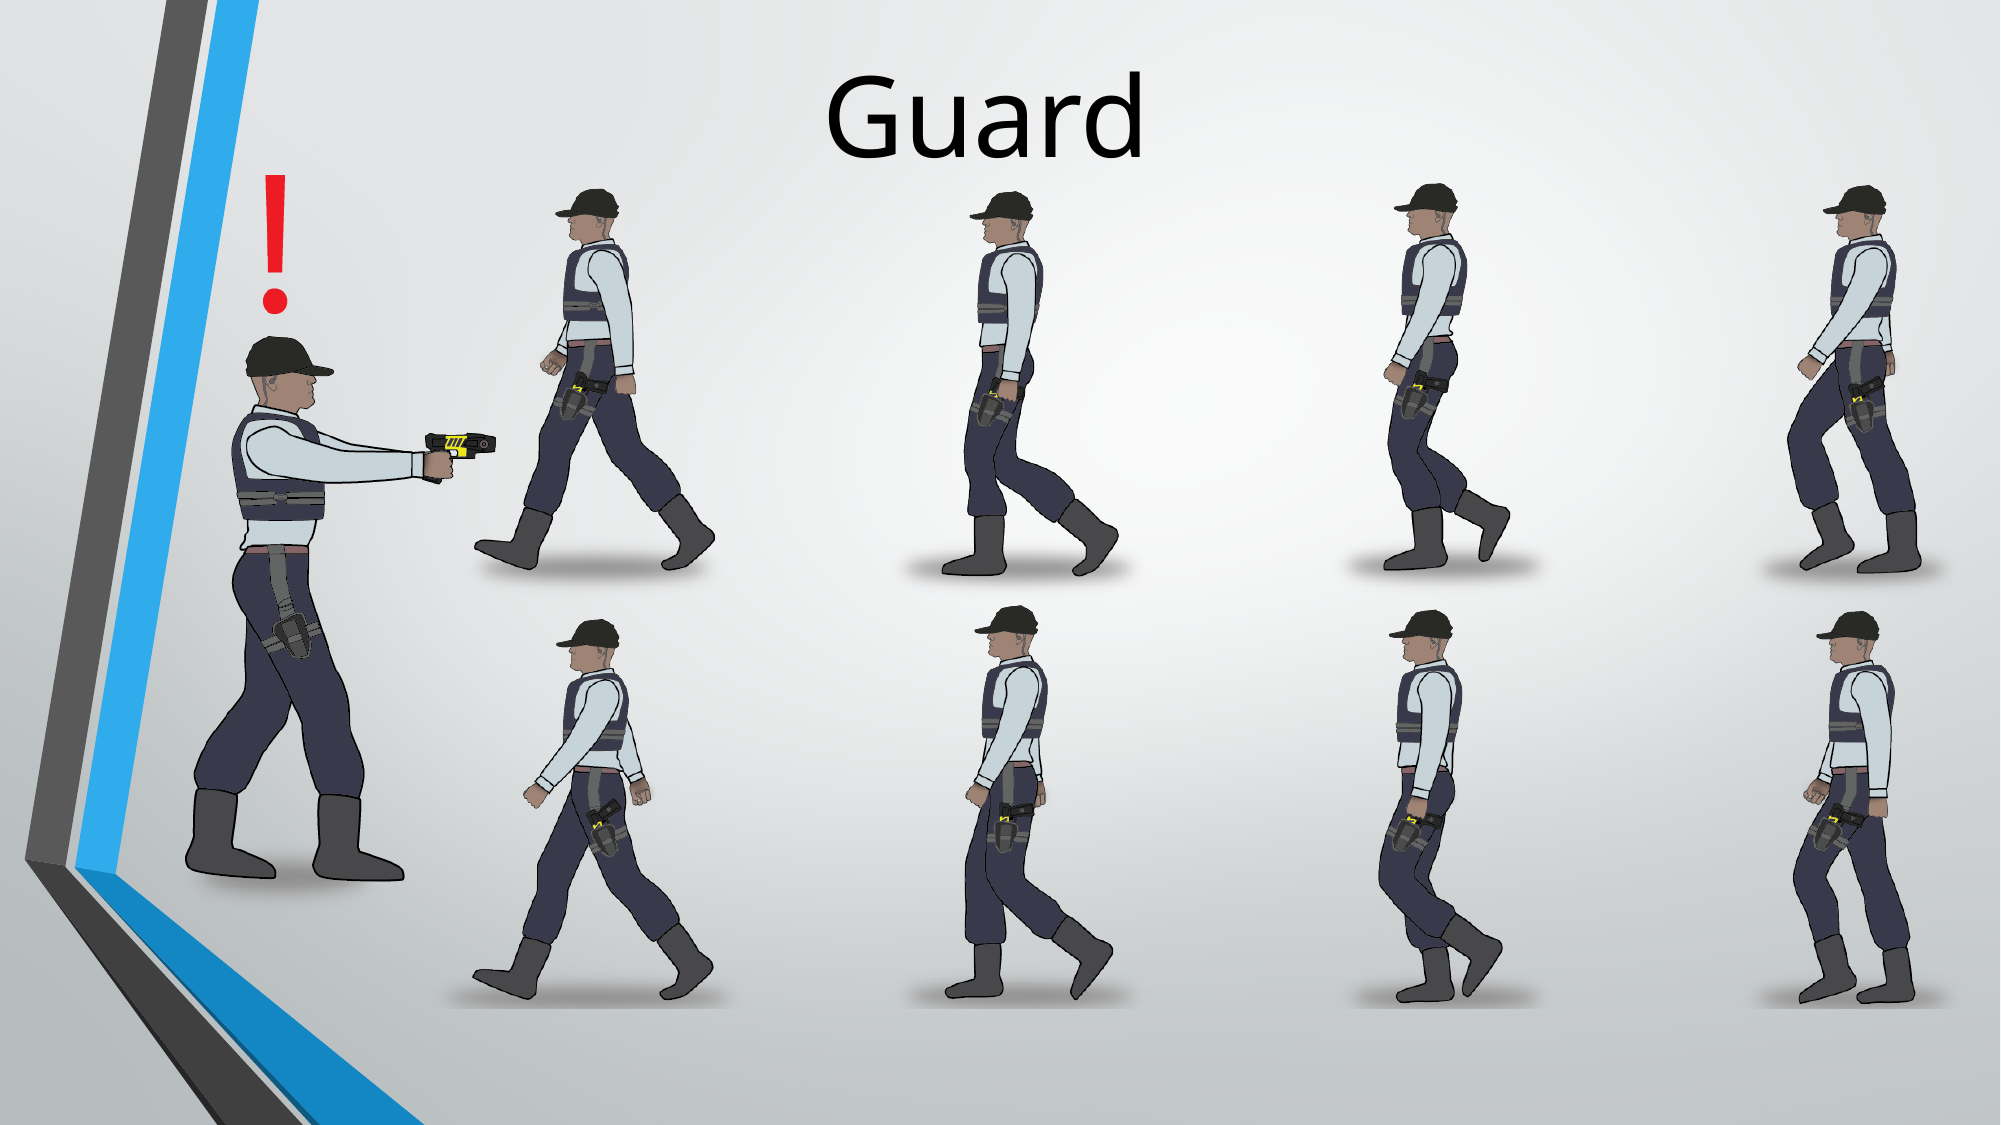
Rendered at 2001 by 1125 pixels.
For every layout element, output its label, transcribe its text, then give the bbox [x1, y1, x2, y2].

picture [164, 141, 1983, 1010]
title Guard [164, 0, 1808, 175]
